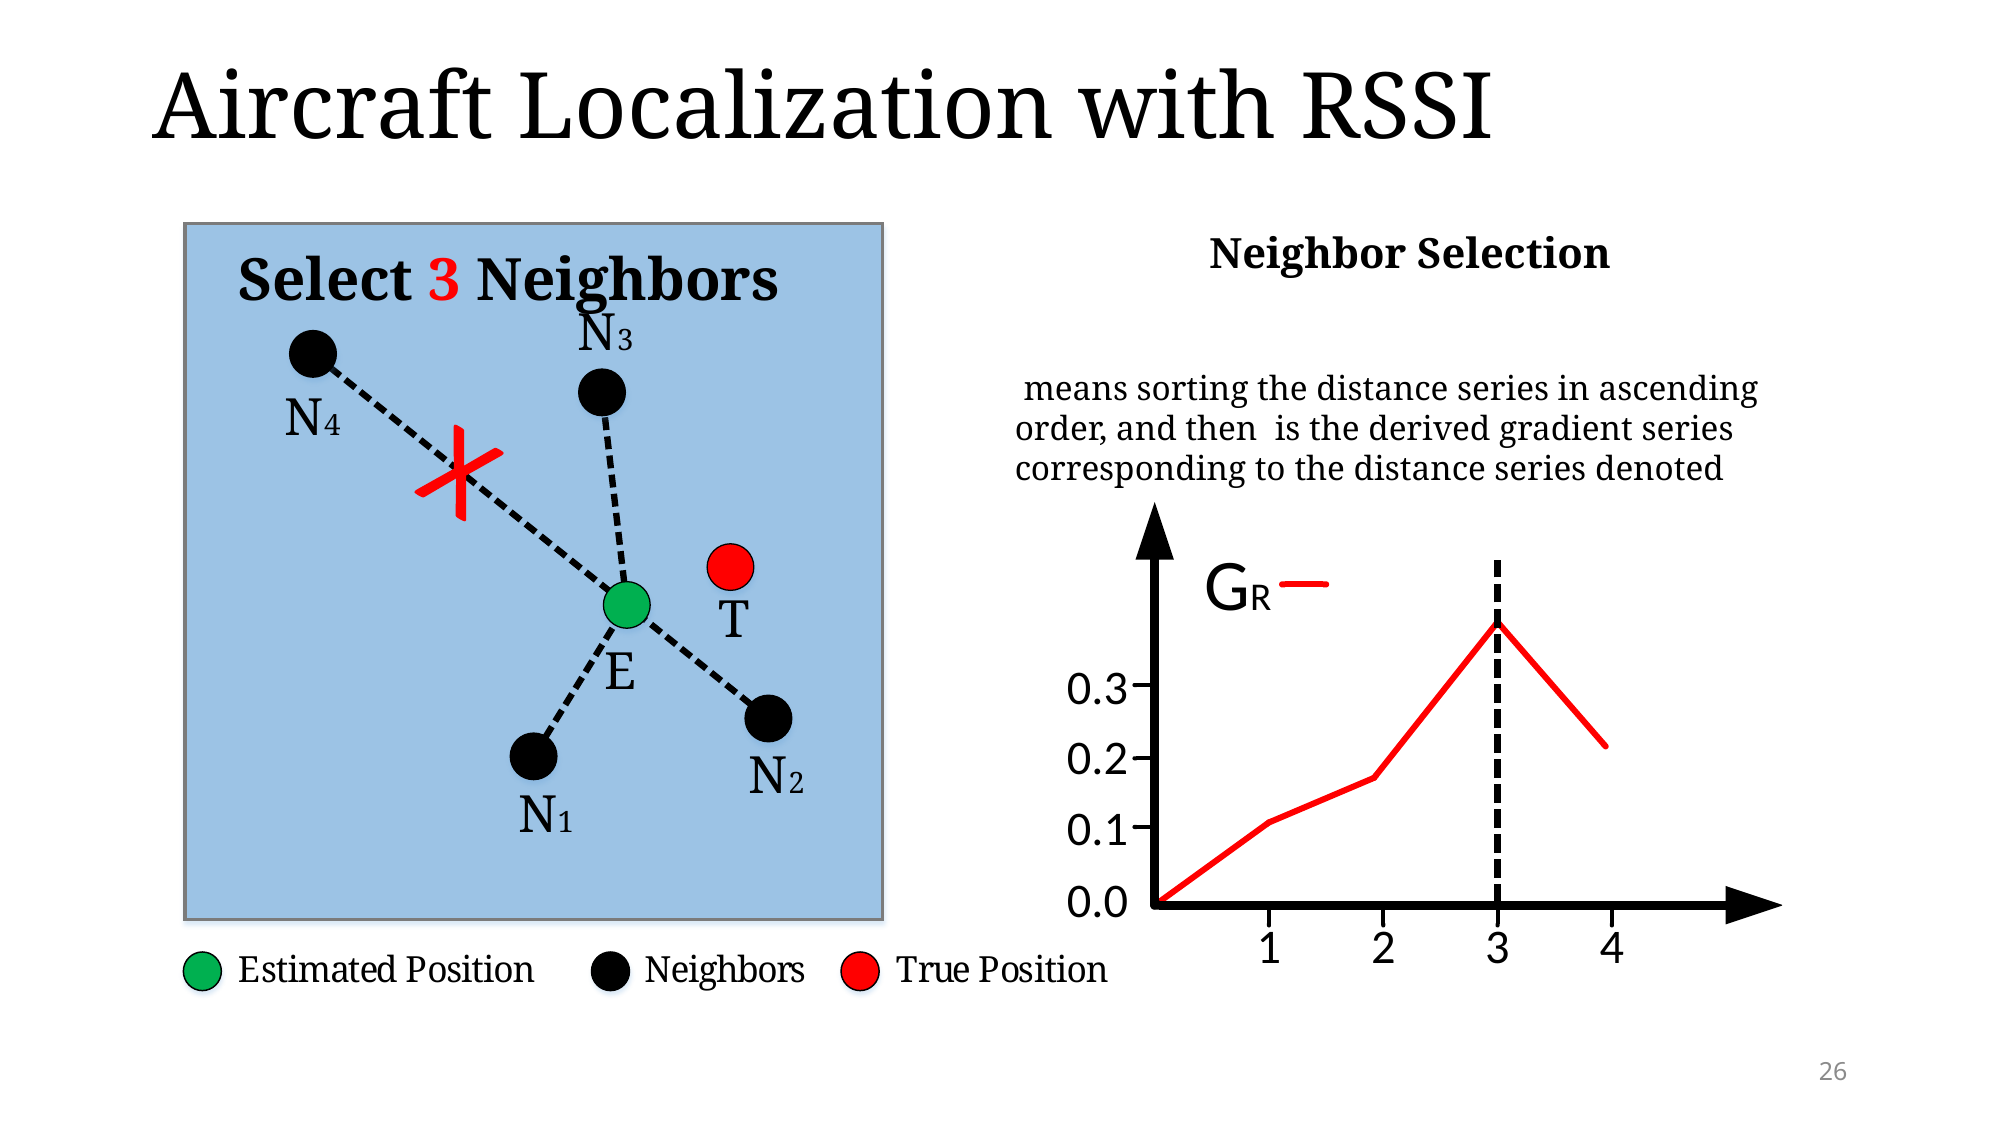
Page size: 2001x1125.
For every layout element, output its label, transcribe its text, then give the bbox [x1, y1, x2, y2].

picture [175, 217, 892, 932]
slide_number 26 [1412, 1042, 1863, 1103]
title Aircraft Localization with RSSI [137, 0, 1863, 218]
picture [175, 937, 824, 1009]
picture [832, 497, 1783, 1009]
